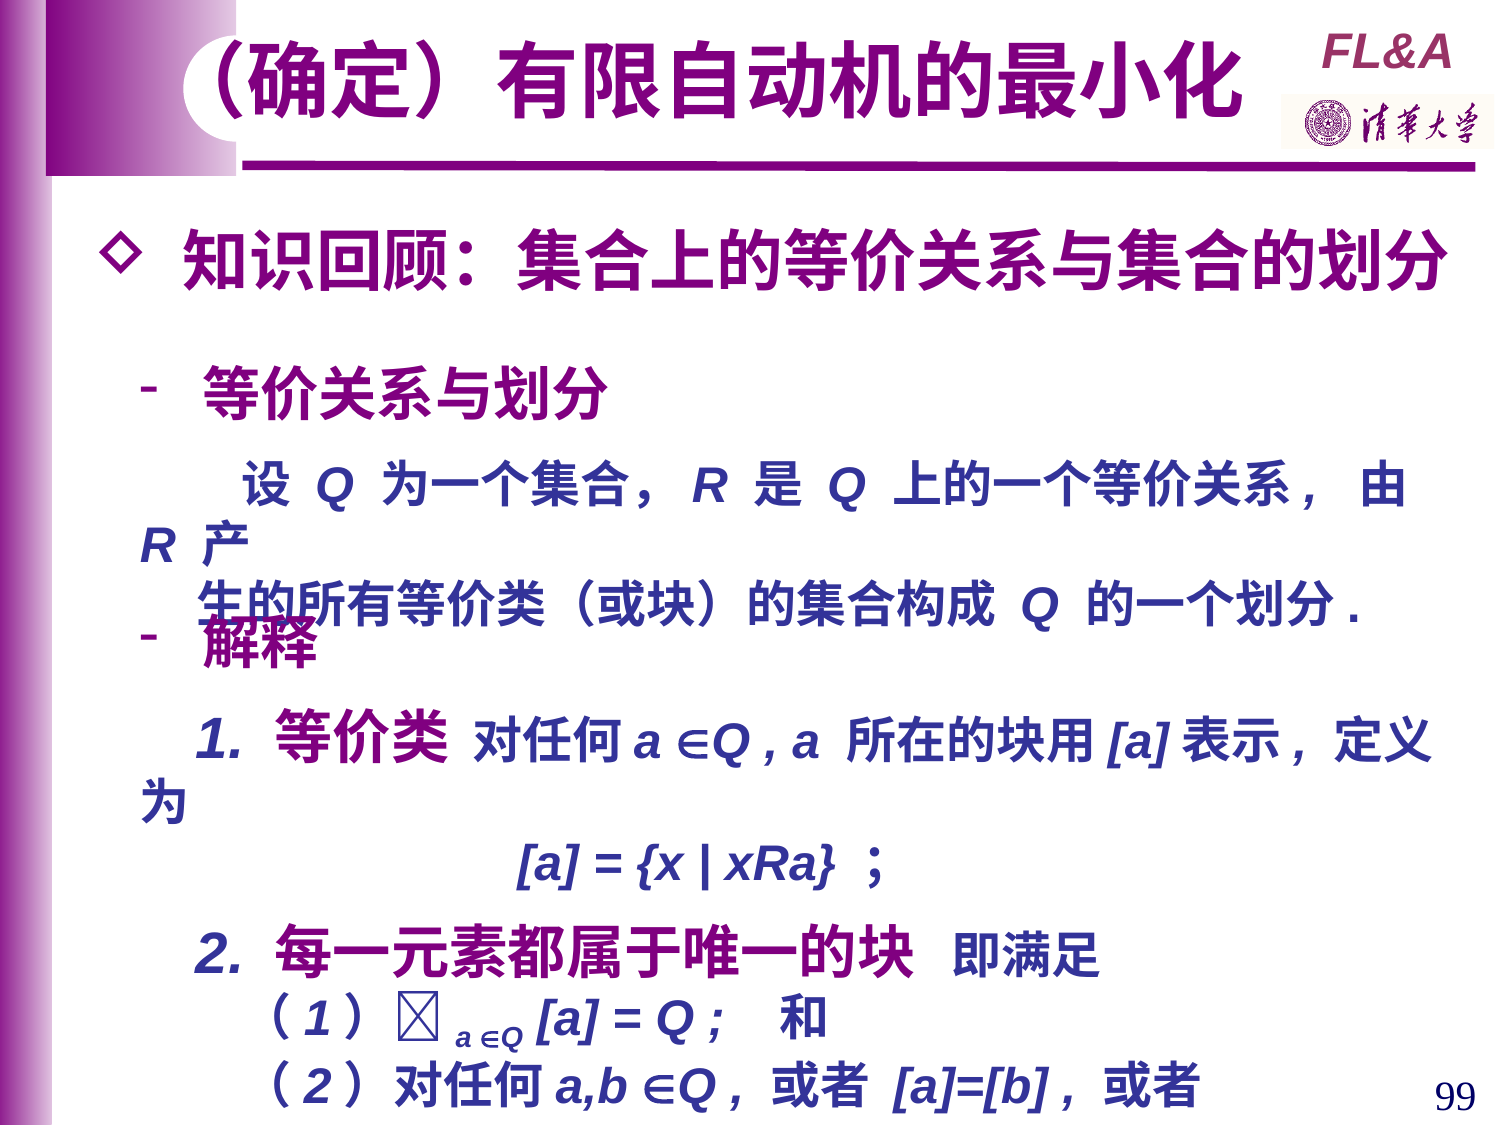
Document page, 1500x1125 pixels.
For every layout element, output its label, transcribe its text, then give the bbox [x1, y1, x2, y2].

text_box 等价关系与划分 设 Q 为一个集合，R 是 Q 上的一个等价关系, 由 R 产 生的所有等价类（或块）的集合构成 Q 的一个划分. [124, 349, 1475, 640]
text_box 知识回顾：集合上的等价关系与集合的划分 [76, 219, 1471, 308]
text_box 解释 1. 等价类 对任何a Q , a 所在的块用[a]表示, 定义为 [a] = {x | xRa} ； 2. 每一元素都属于唯一的块 即满足 （1）a Q [a] = Q ; 和 （2）对任何a,b Q , 或者 [a]=[b] , 或者 [a][b]= [125, 597, 1450, 1125]
text_box 99 [1411, 1061, 1500, 1125]
text_box （确定）有限自动机的最小化 [148, 32, 1261, 137]
picture [1281, 94, 1495, 149]
